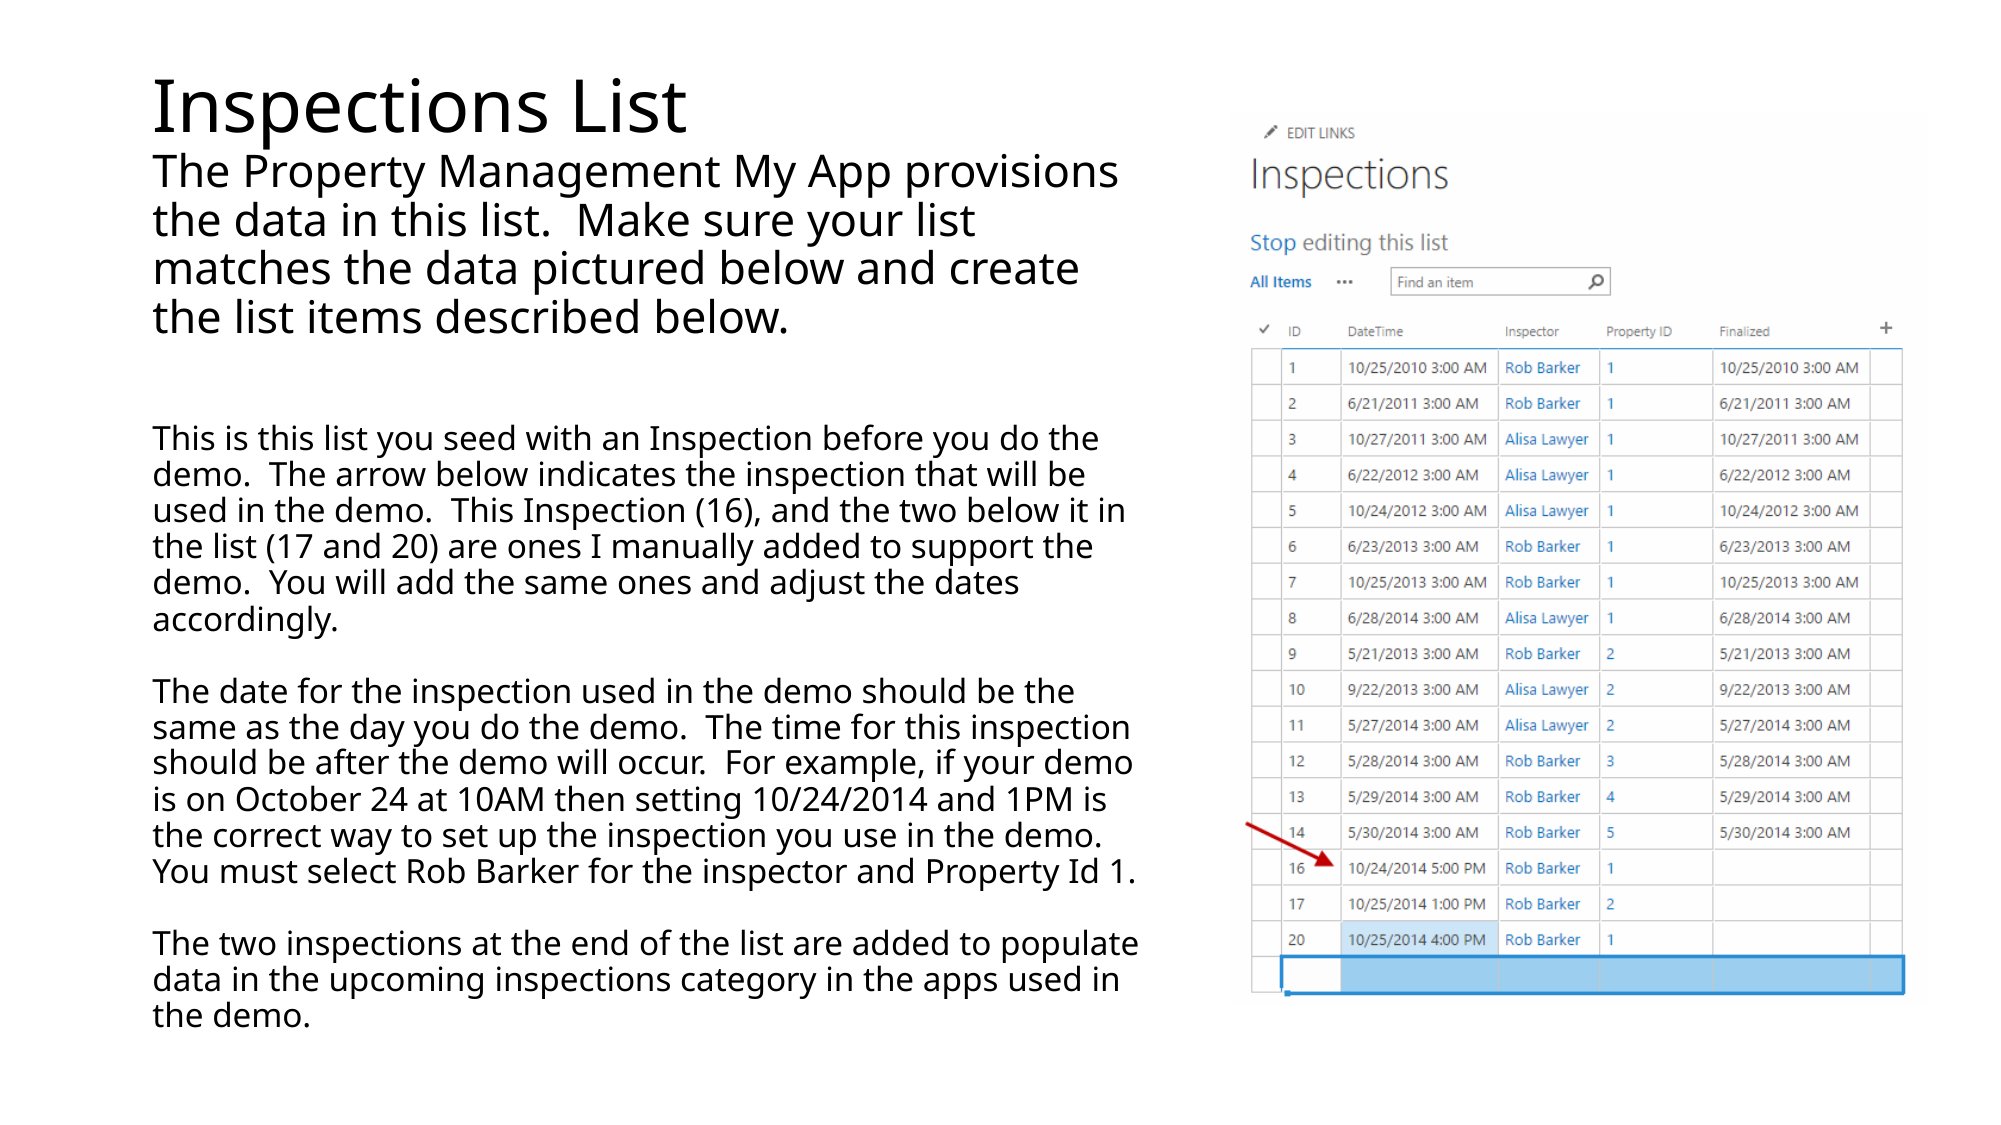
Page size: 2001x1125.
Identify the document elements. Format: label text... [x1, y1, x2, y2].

title Inspections List The Property Management My App provisions the data in this list. Make sure your list matches the data pictured below and create the list items described below. This is this list you seed with an Inspection before you do the demo. The arrow below indicates the inspection that will be used in the demo. This Inspection (16), and the two below it in the list (17 and 20) are ones I manually added to support the demo. You will add the same ones and adjust the dates accordingly. The date for the inspection used in the demo should be the same as the day you do the demo. The time for this inspection should be after the demo will occur. For example, if your demo is on October 24 at 10AM then setting 10/24/2014 and 1PM is the correct way to set up the inspection you use in the demo. You must select Rob Barker for the inspector and Property Id 1. The two inspections at the end of the list are added to populate data in the upcoming inspections category in the apps used in the demo. [137, 59, 1167, 1045]
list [1231, 111, 1928, 1006]
